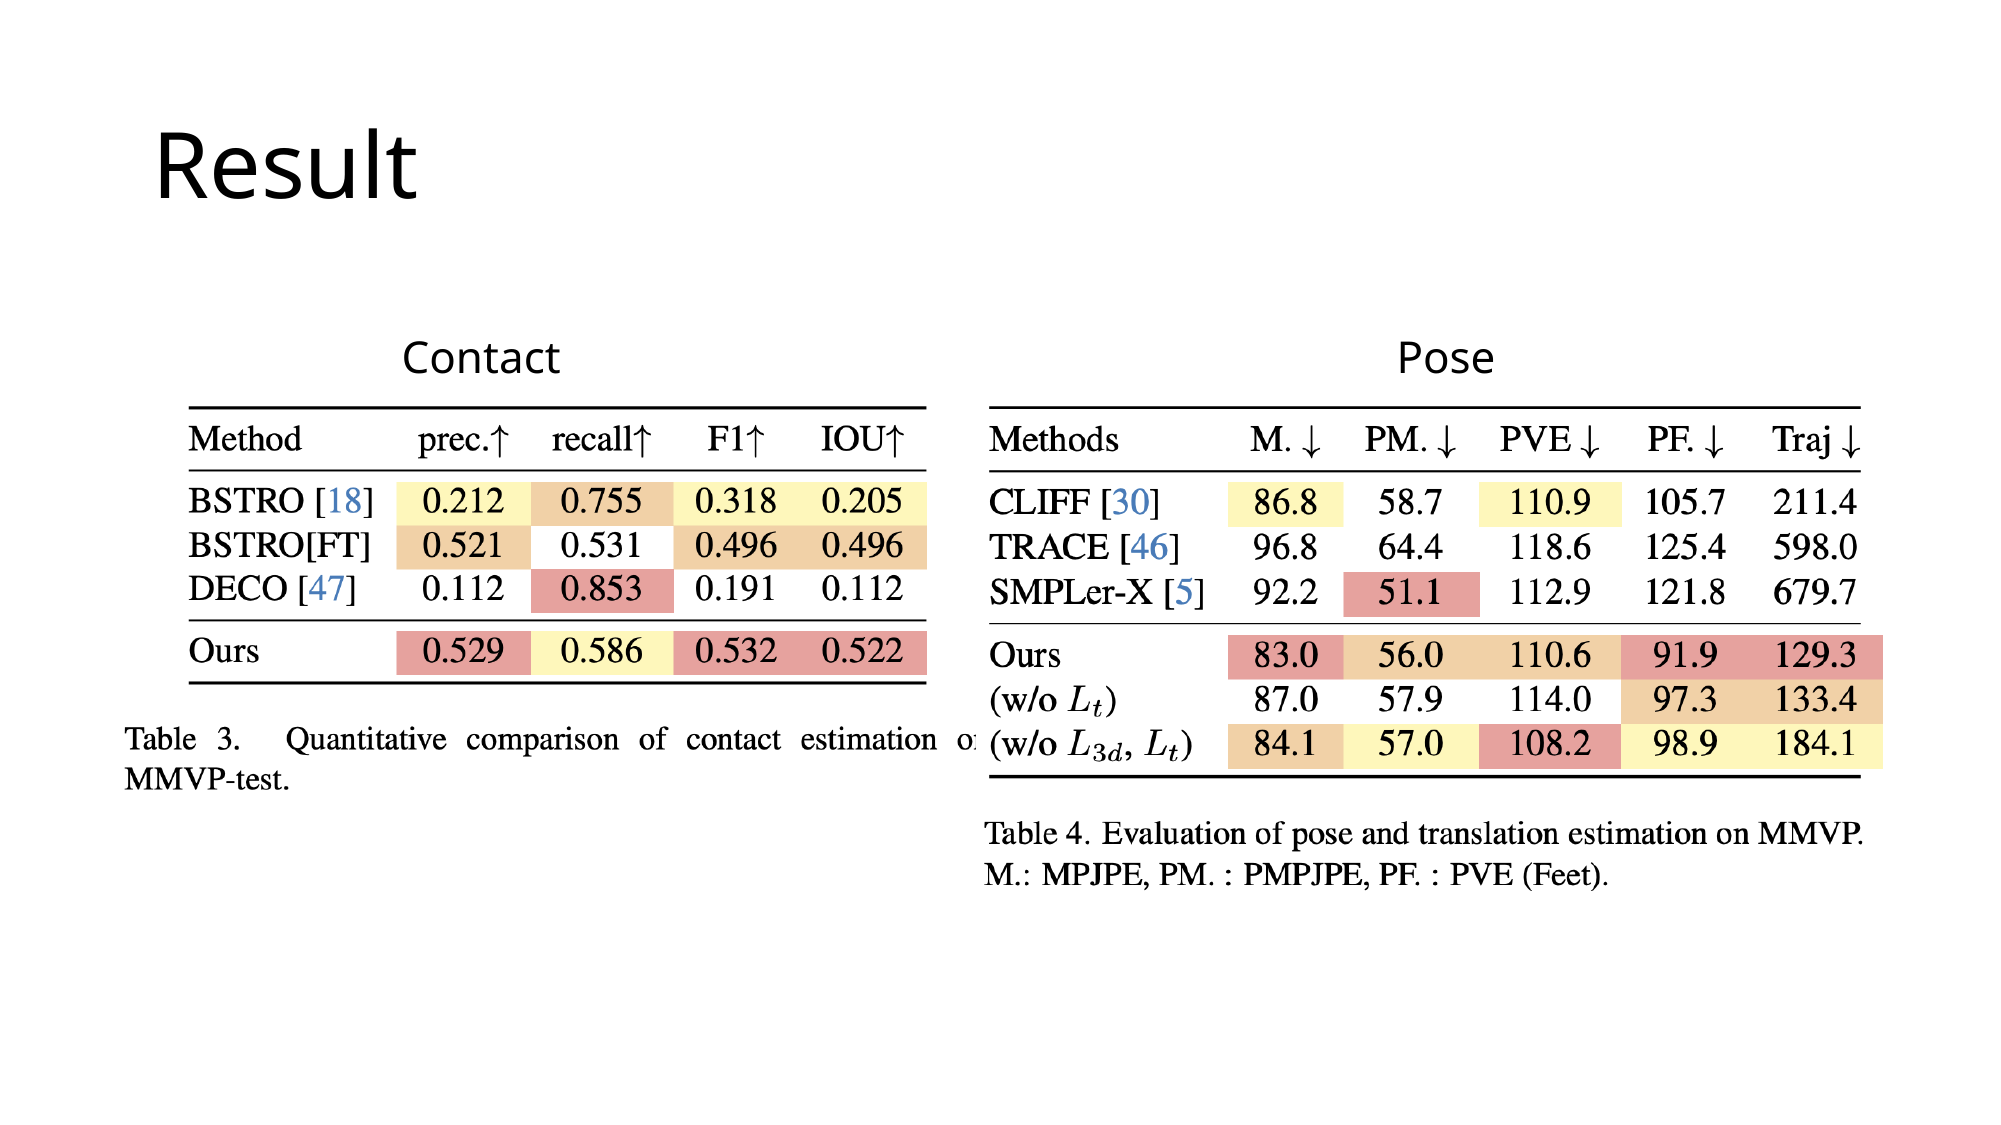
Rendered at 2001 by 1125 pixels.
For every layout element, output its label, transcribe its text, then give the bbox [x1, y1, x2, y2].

list Contact [386, 327, 641, 389]
picture [93, 389, 1886, 898]
text_box Pose [1381, 327, 1636, 391]
title Result [137, 59, 1863, 278]
